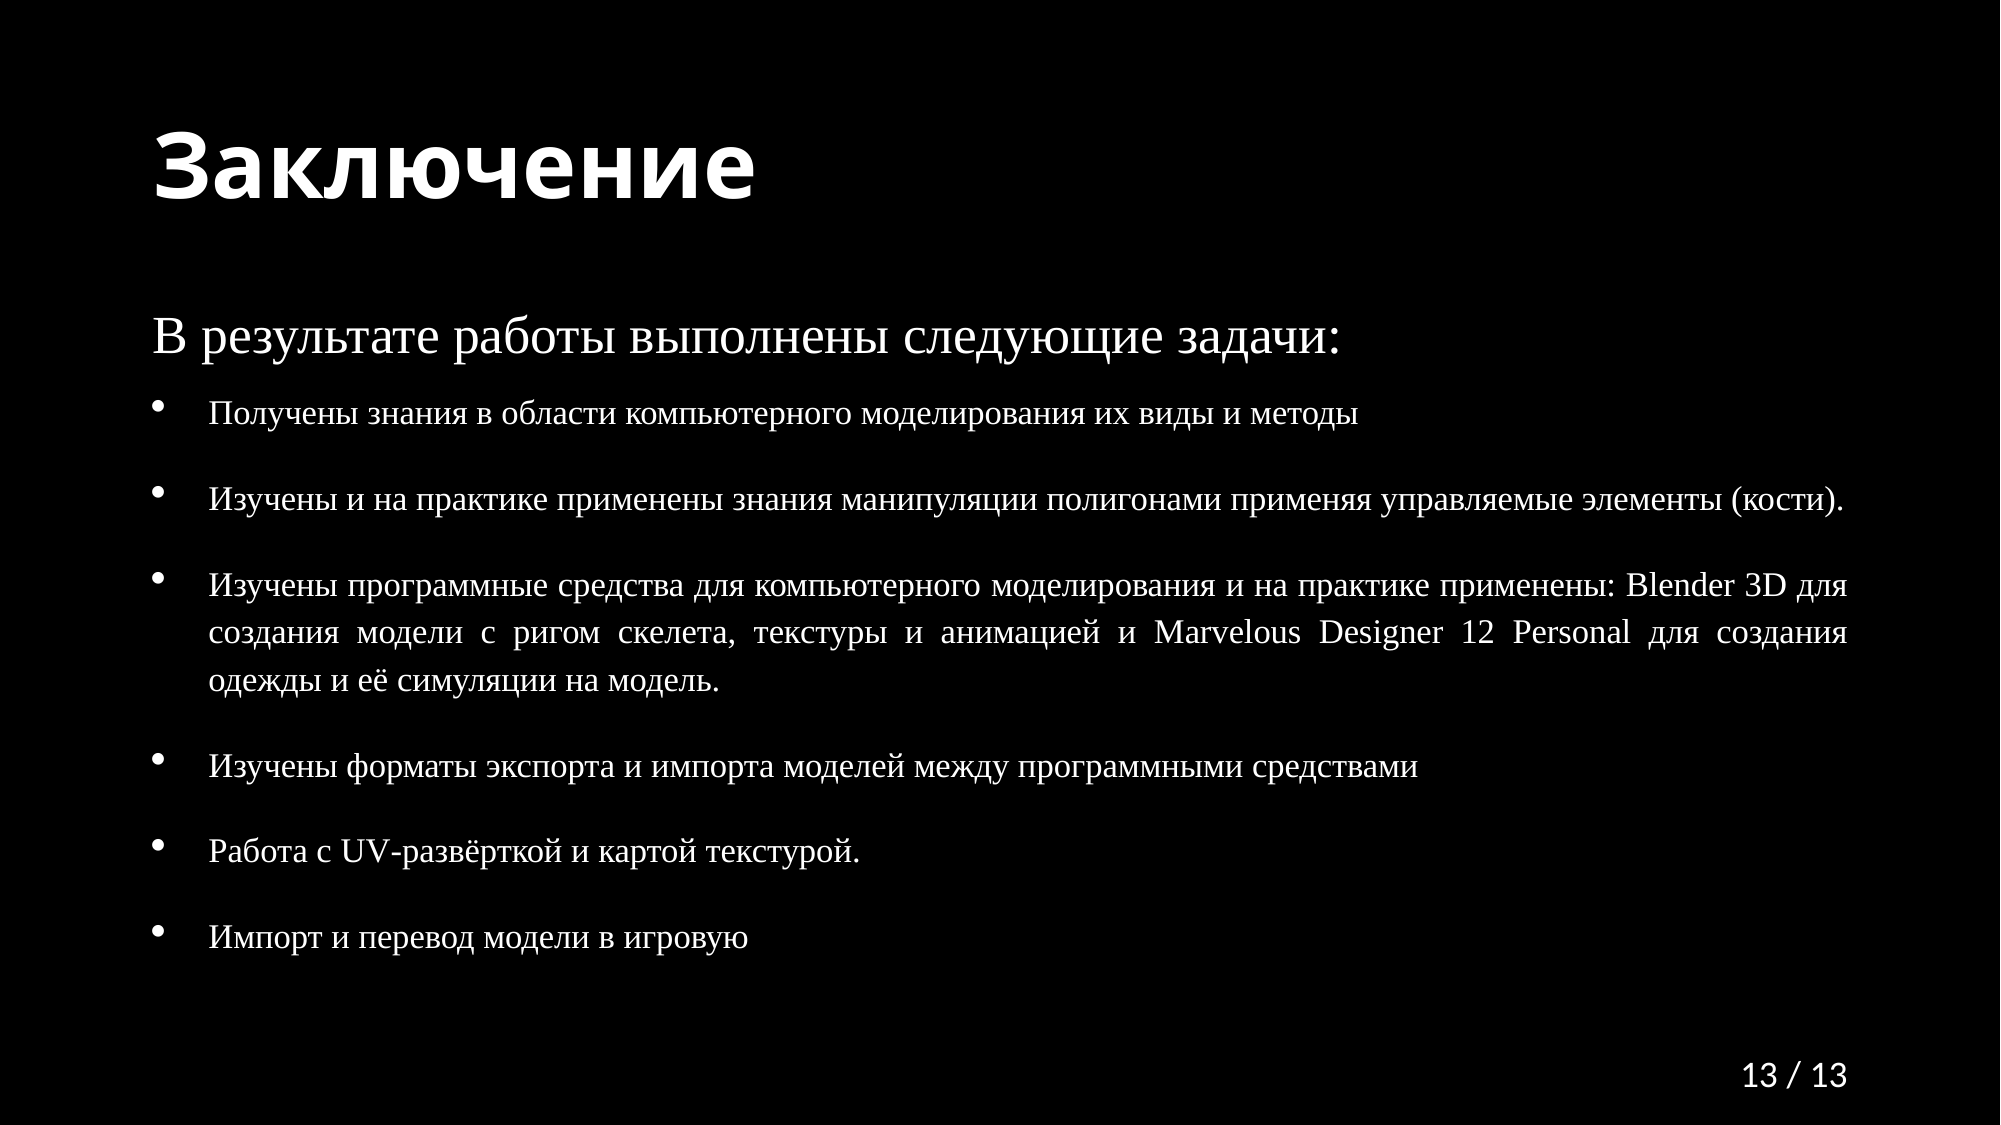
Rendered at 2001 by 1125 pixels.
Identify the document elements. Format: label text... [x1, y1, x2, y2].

list В результате работы выполнены следующие задачи: Получены знания в области компьютерного моделирования их виды и методы Изучены и на практике применены знания манипуляции полигонами применяя управляемые элементы (кости). Изучены программные средства для компьютерного моделирования и на практике применены: Blender 3D для создания модели с ригом скелета, текстуры и анимацией и Marvelous Designer 12 Personal для создания одежды и её симуляции на модель. Изучены форматы экспорта и импорта моделей между программными средствами Работа с UV-развёрткой и картой текстурой. Импорт и перевод модели в игровую [137, 299, 1863, 1014]
slide_number 13 / 13 [1412, 1042, 1863, 1103]
title Заключение [137, 59, 1863, 278]
